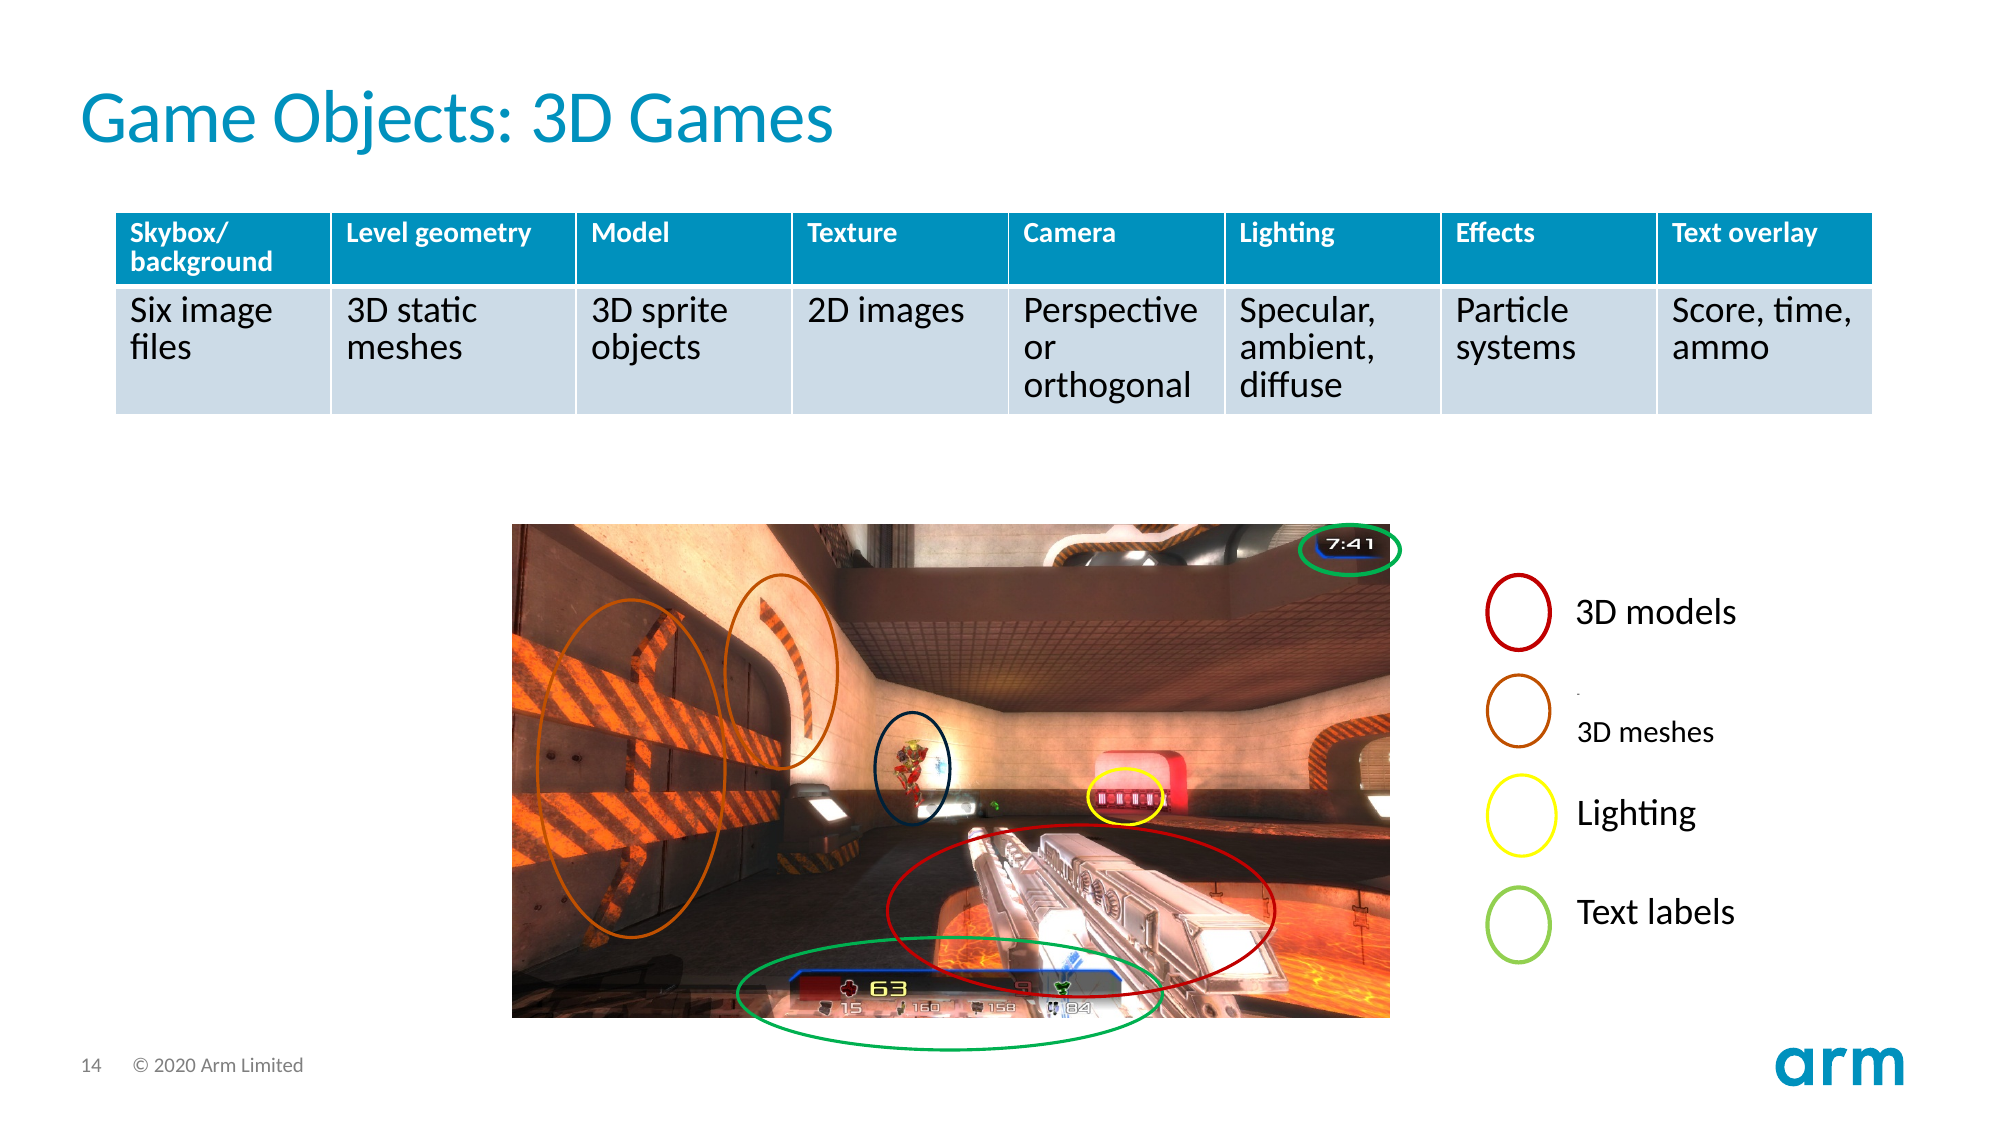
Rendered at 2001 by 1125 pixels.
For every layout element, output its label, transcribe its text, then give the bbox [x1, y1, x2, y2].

table_cell Score, time, ammo [1658, 289, 1872, 414]
table_cell Perspective or orthogonal [1009, 289, 1224, 414]
title Game Objects: 3D Games [80, 48, 1915, 158]
table_header Model [577, 213, 791, 284]
table_cell 3D static meshes [332, 289, 575, 414]
table_cell 3D sprite objects [577, 289, 791, 414]
table_header Camera [1009, 213, 1224, 284]
table_header Level geometry [332, 213, 575, 284]
table_header Skybox/ background [116, 213, 330, 284]
table_header Effects [1442, 213, 1656, 284]
table_cell 2D images [793, 289, 1008, 414]
table_cell Specular, ambient, diffuse [1226, 289, 1440, 414]
text_box [79, 236, 1910, 1004]
table_cell Six image files [116, 289, 330, 414]
table_header Text overlay [1658, 213, 1872, 284]
table_header Texture [793, 213, 1008, 284]
table_cell Particle systems [1442, 289, 1656, 414]
text_box [759, 1019, 1141, 1051]
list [512, 524, 1390, 1019]
table_header Lighting [1226, 213, 1440, 284]
